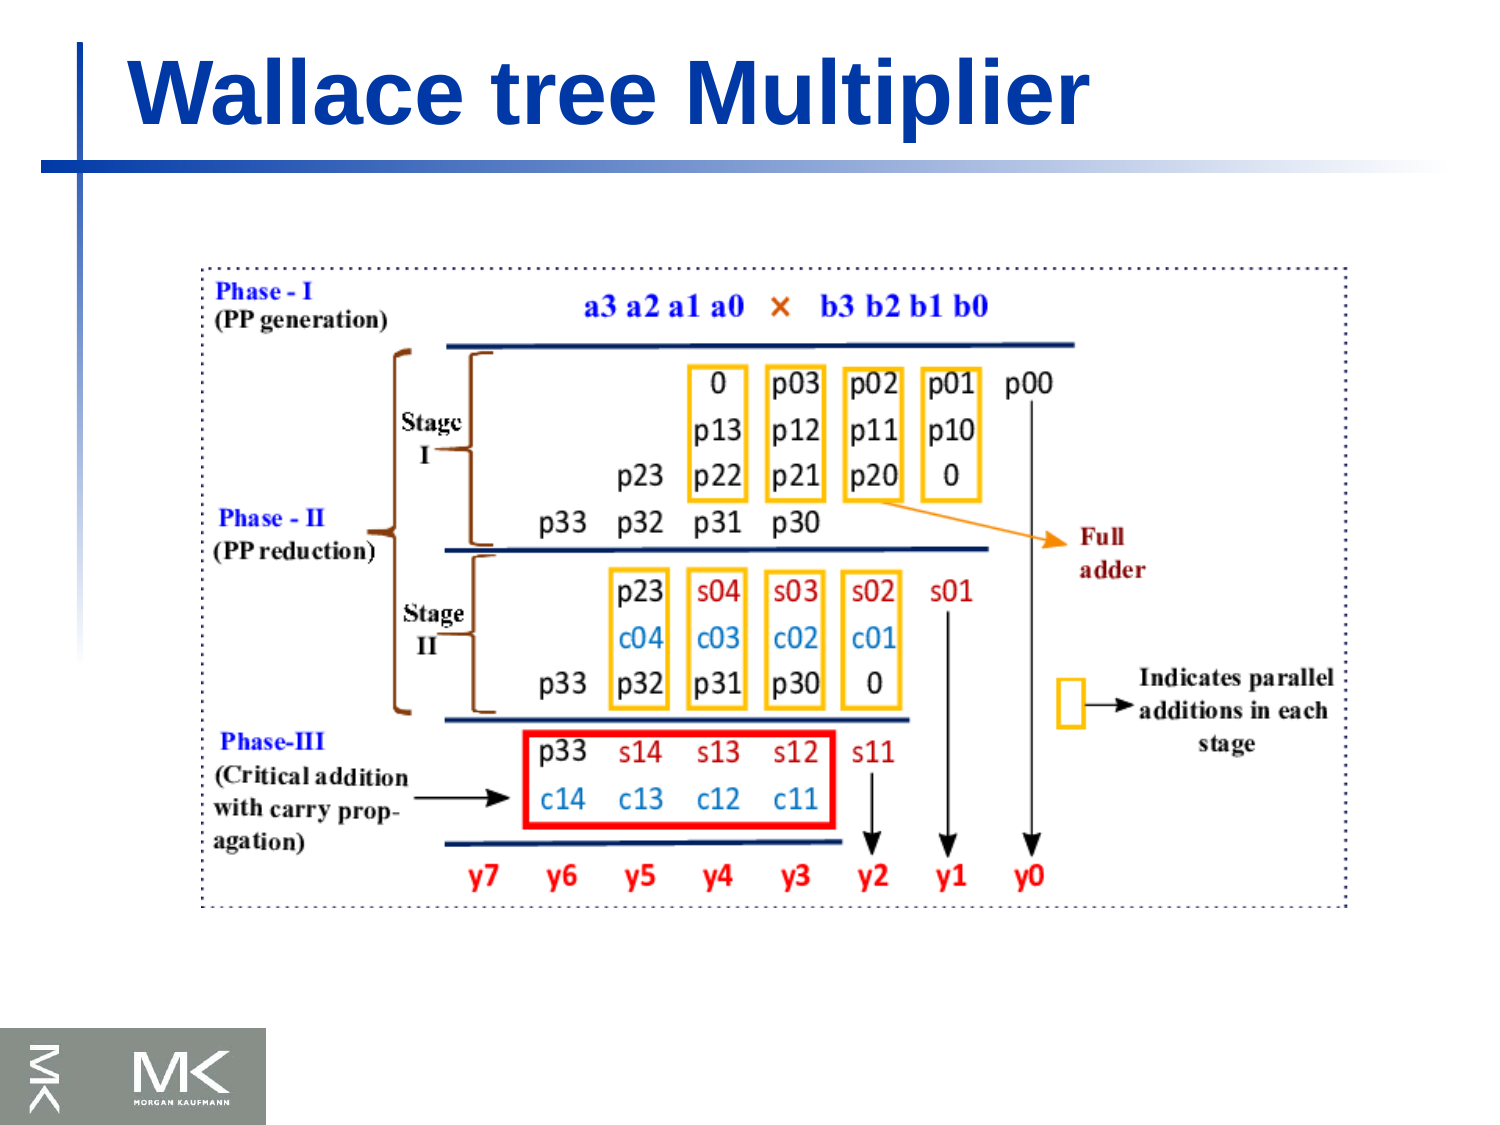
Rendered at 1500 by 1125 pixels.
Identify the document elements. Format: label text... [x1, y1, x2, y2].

picture [0, 1028, 266, 1125]
title Wallace tree Multiplier [112, 0, 1468, 151]
picture [201, 266, 1349, 908]
